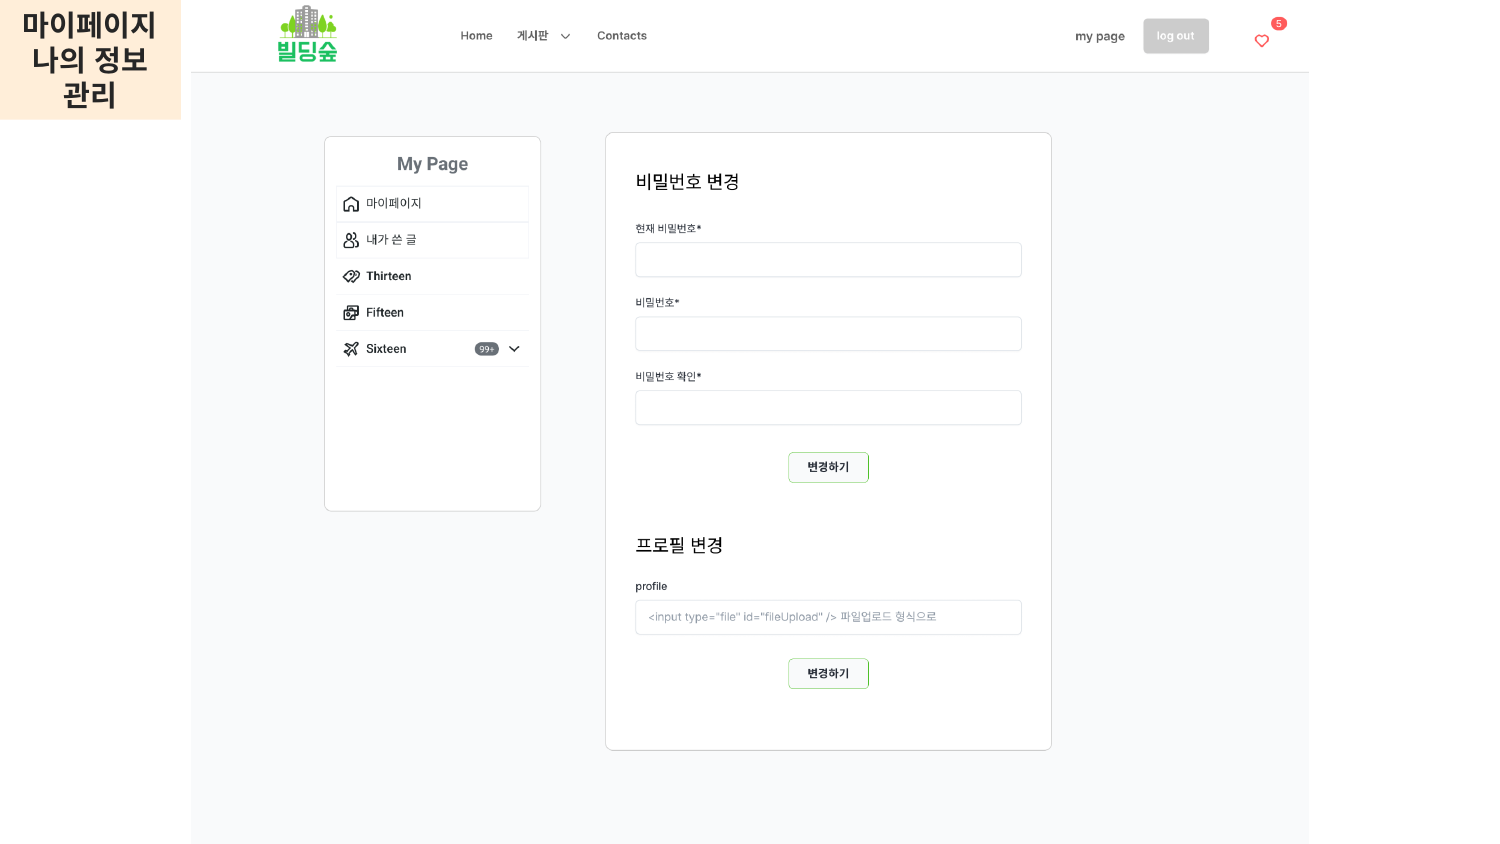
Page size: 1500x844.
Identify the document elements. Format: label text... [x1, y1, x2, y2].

text_box 마이페이지 나의 정보 관리 [0, 0, 181, 120]
picture [190, 0, 1310, 844]
